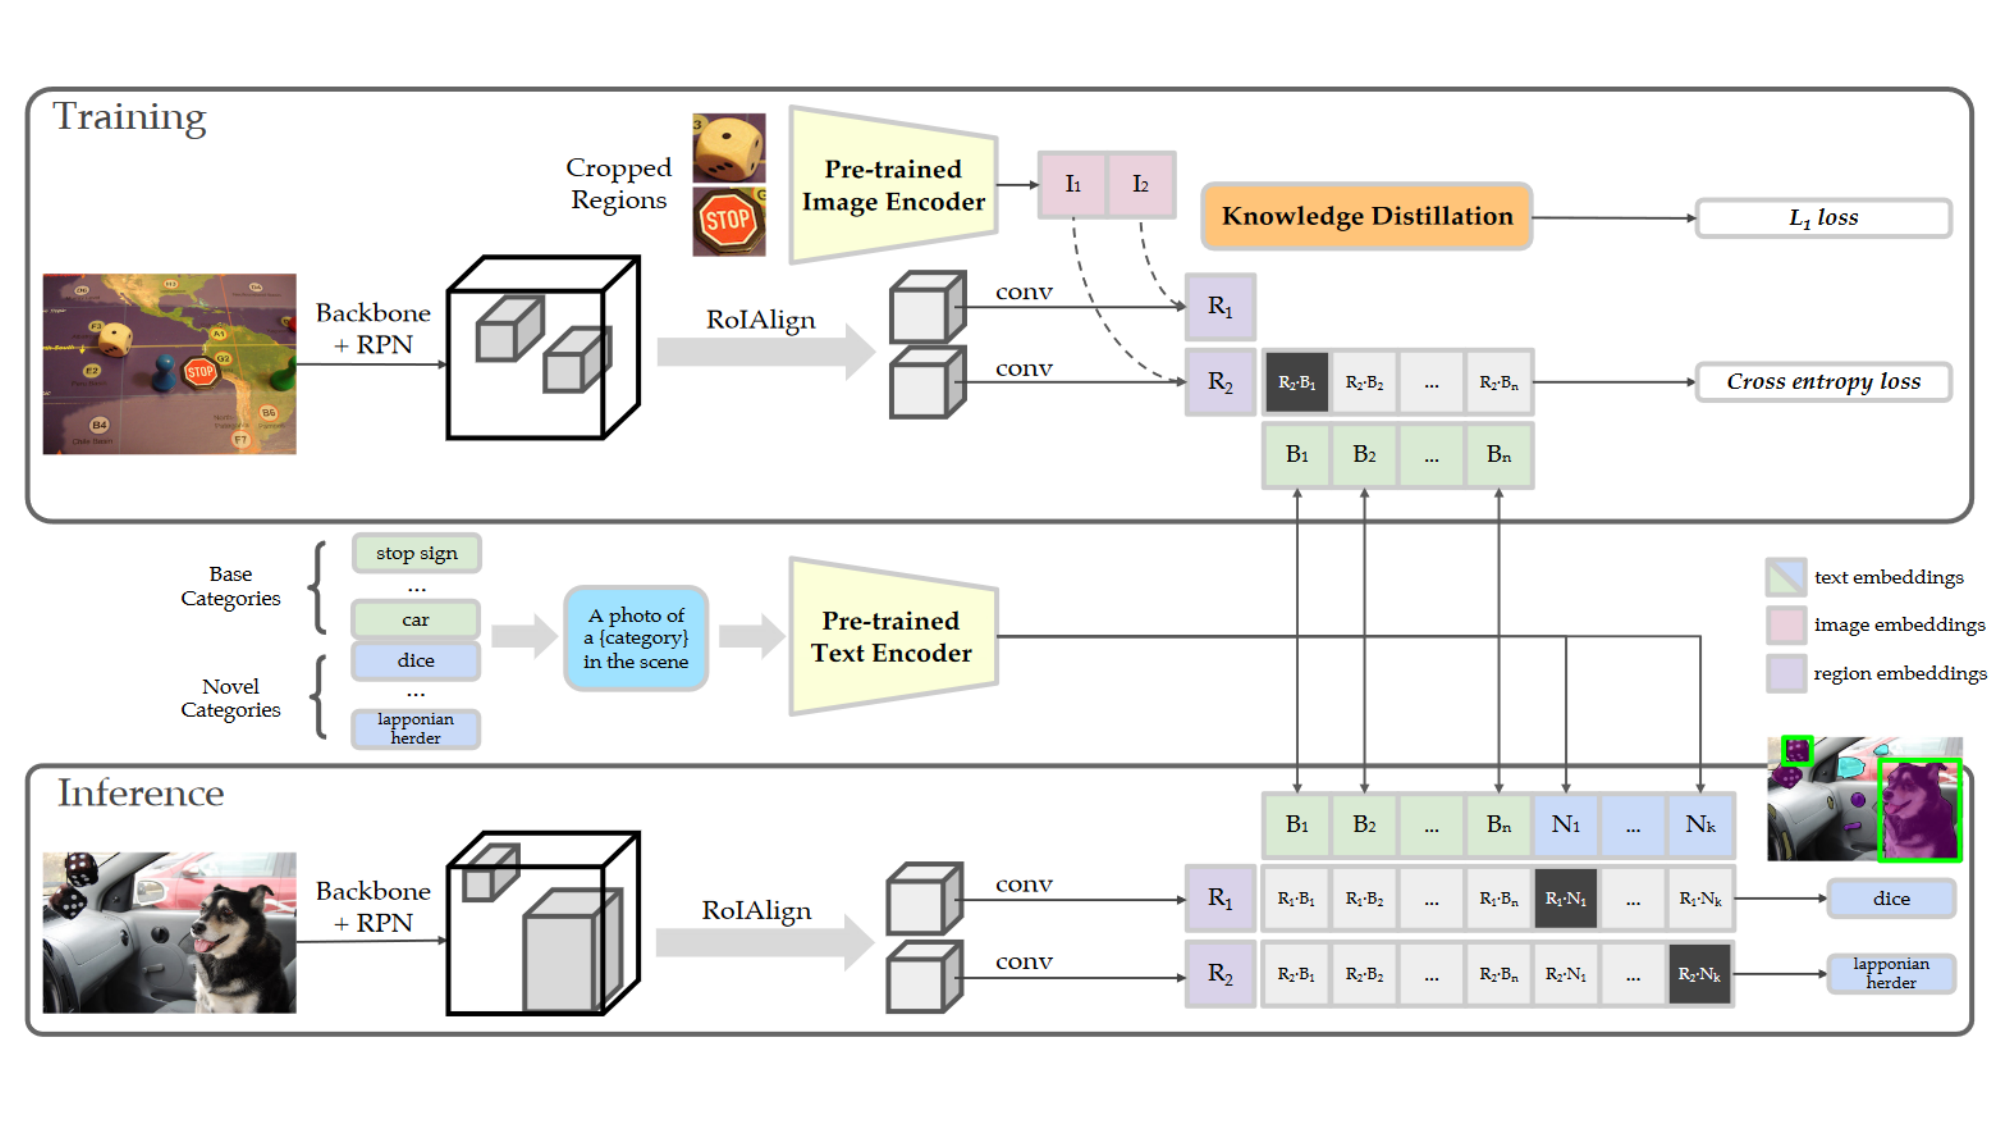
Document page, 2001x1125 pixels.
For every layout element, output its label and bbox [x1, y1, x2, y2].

picture [0, 79, 2000, 1046]
